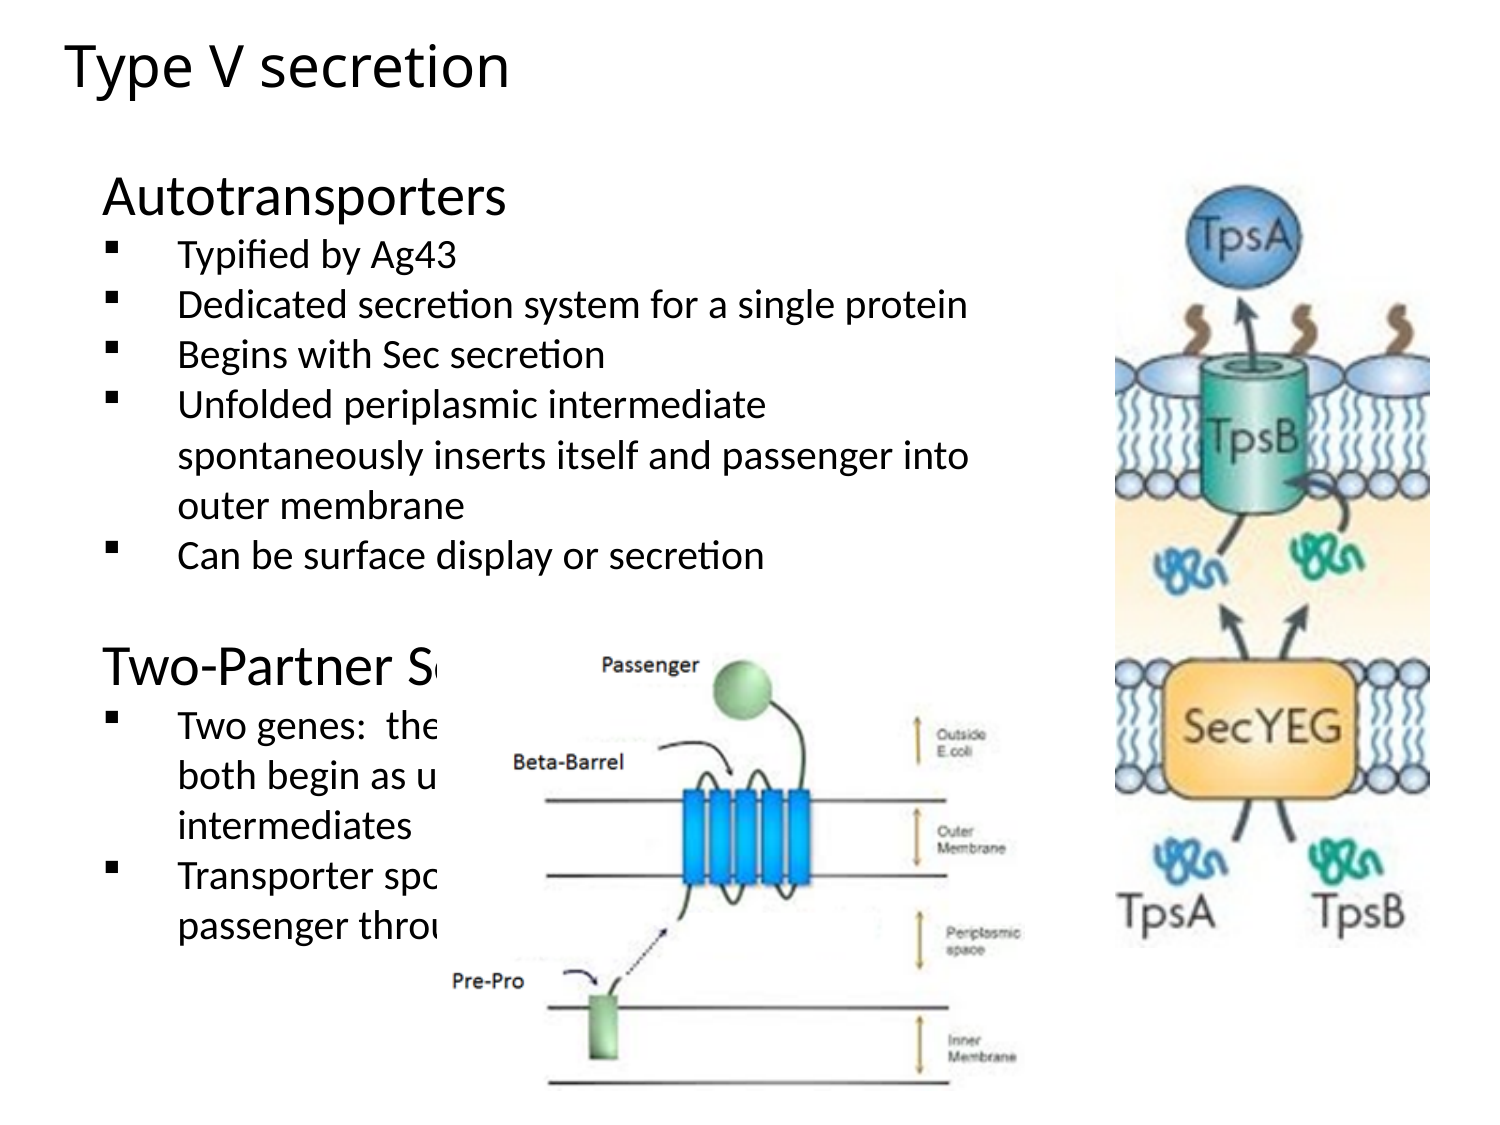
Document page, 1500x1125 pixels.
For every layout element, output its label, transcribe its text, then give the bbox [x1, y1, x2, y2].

text_box Autotransporters Typified by Ag43 Dedicated secretion system for a single protein Begins with Sec secretion Unfolded periplasmic intermediate spontaneously inserts itself and passenger into outer membrane Can be surface display or secretion Two-Partner Secretion Two genes: the transporter and the passenger, both begin as unfolded periplasmic intermediates Transporter spontaneously inserts then pulls the passenger through [87, 149, 1025, 1005]
text_box Type V secretion [49, 21, 1463, 107]
picture [437, 641, 1026, 1091]
picture [1115, 109, 1430, 949]
